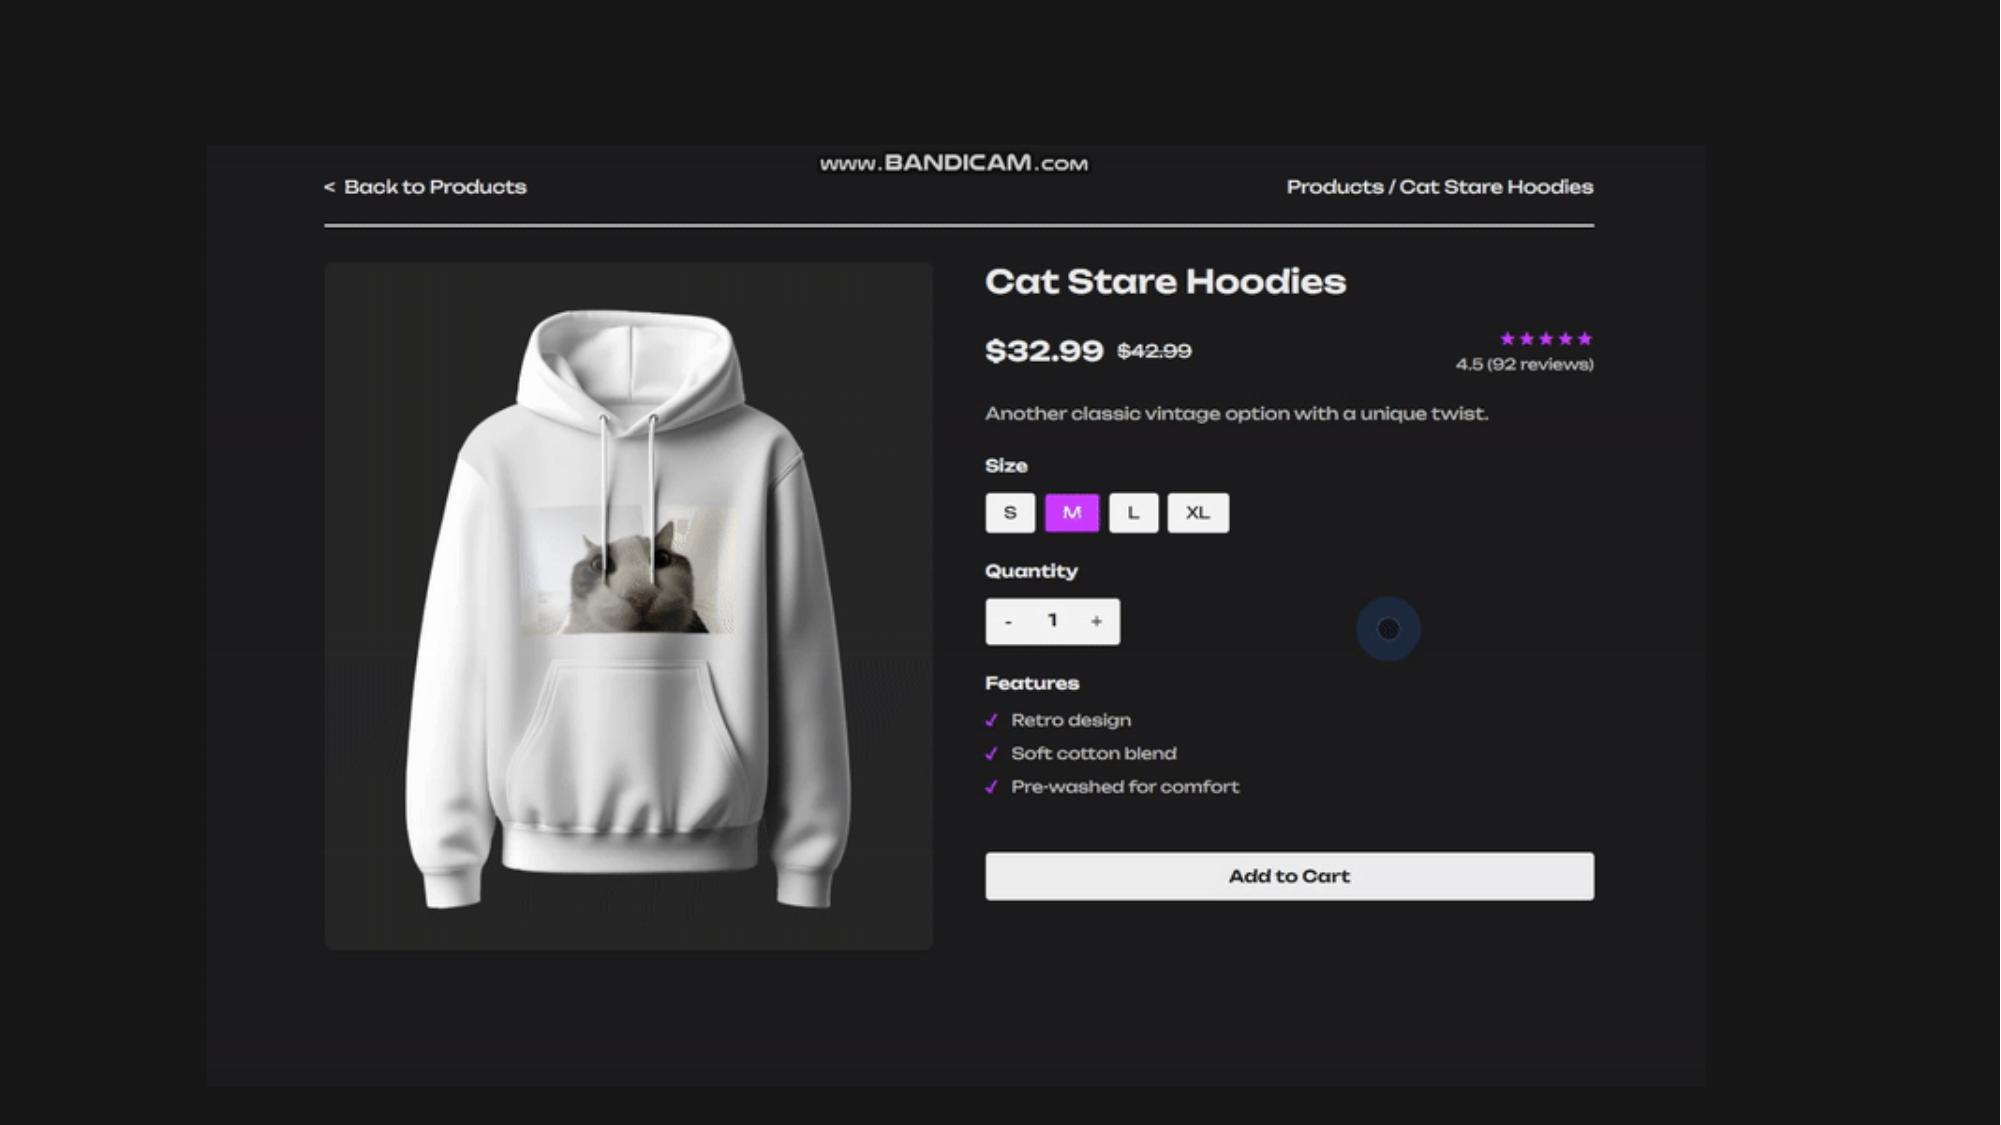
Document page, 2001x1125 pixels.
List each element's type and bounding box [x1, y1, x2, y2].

picture [207, 144, 1707, 1087]
